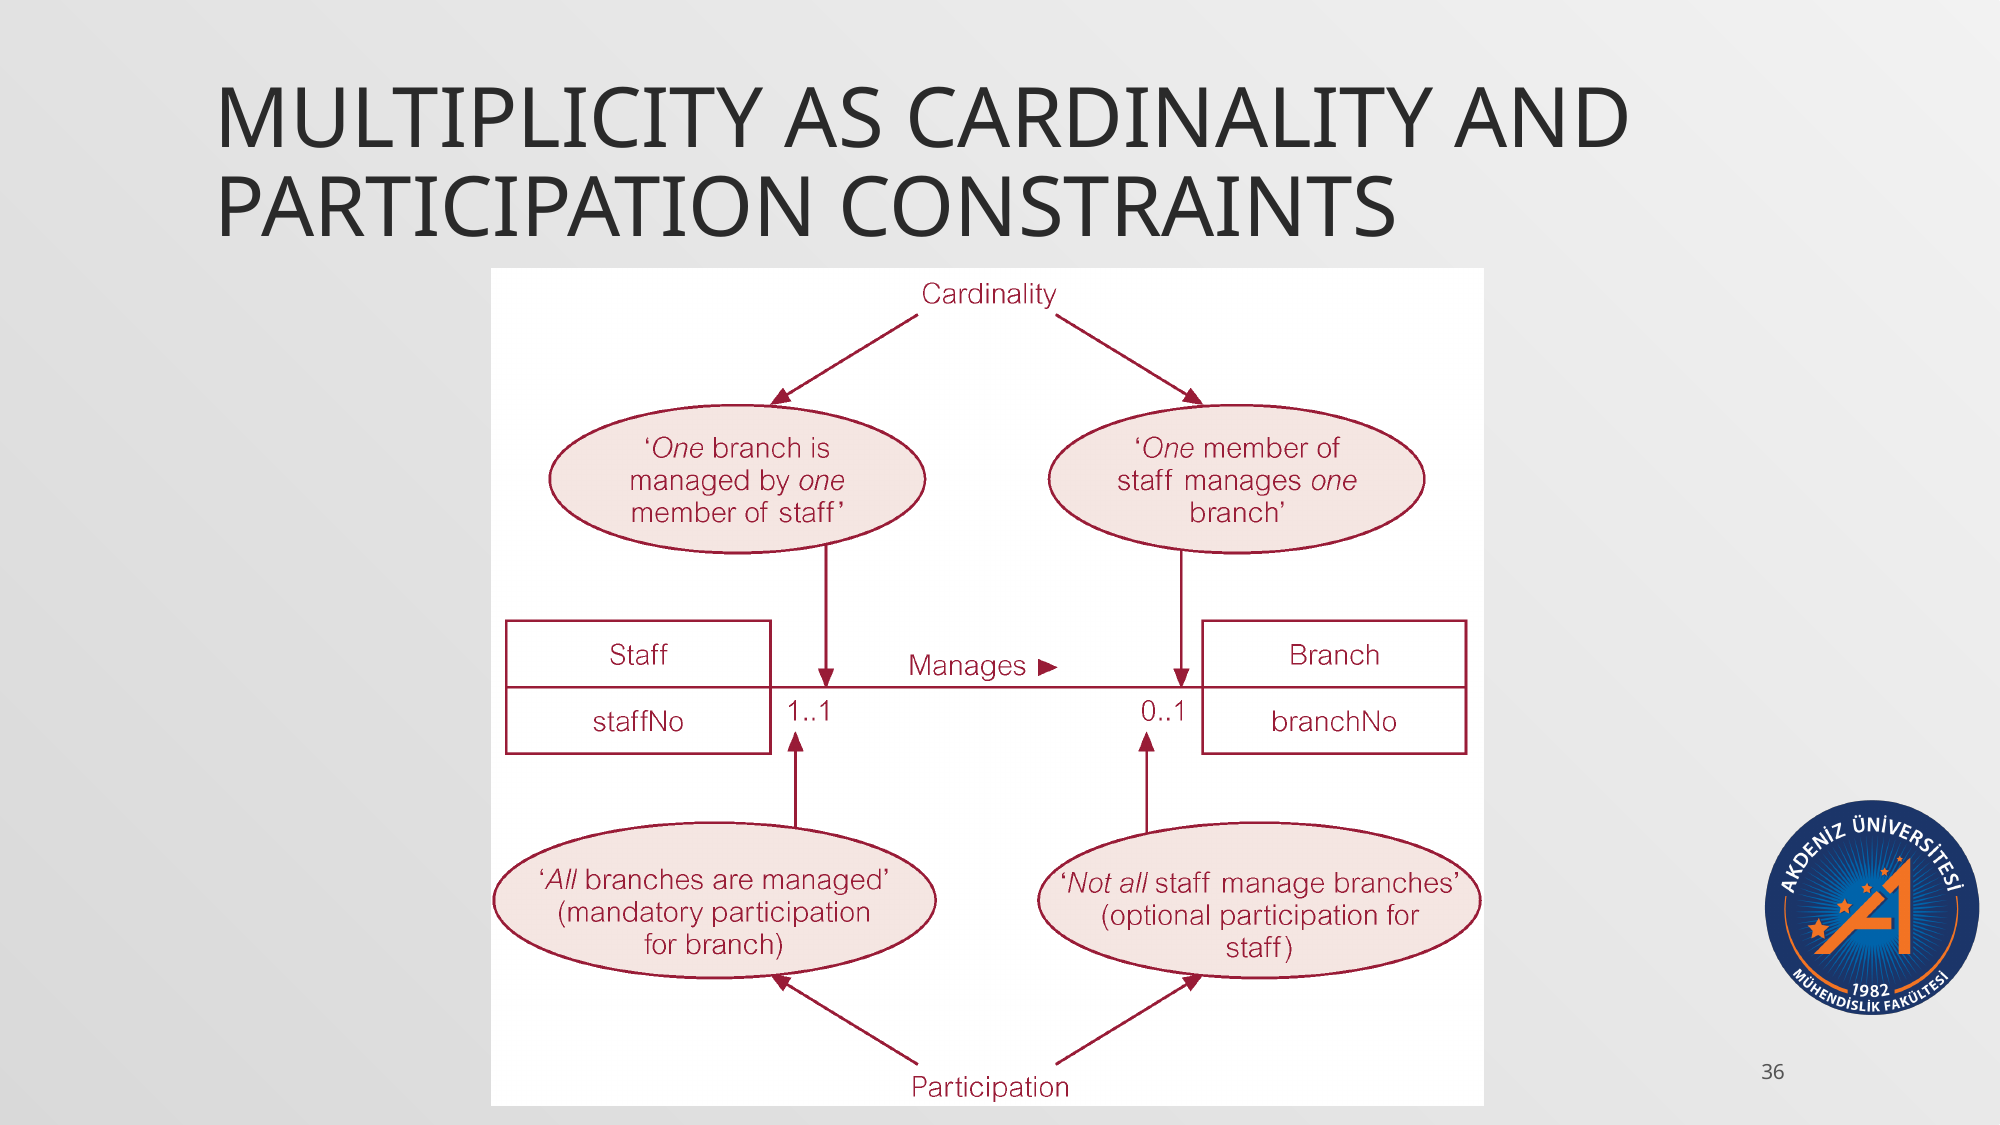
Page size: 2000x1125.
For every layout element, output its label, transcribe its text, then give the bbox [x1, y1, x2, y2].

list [491, 268, 1484, 1106]
slide_number 36 [1612, 1057, 1800, 1088]
title Multiplicity as cardinality and participation constraints [199, 45, 1800, 263]
picture [1744, 779, 2000, 1036]
